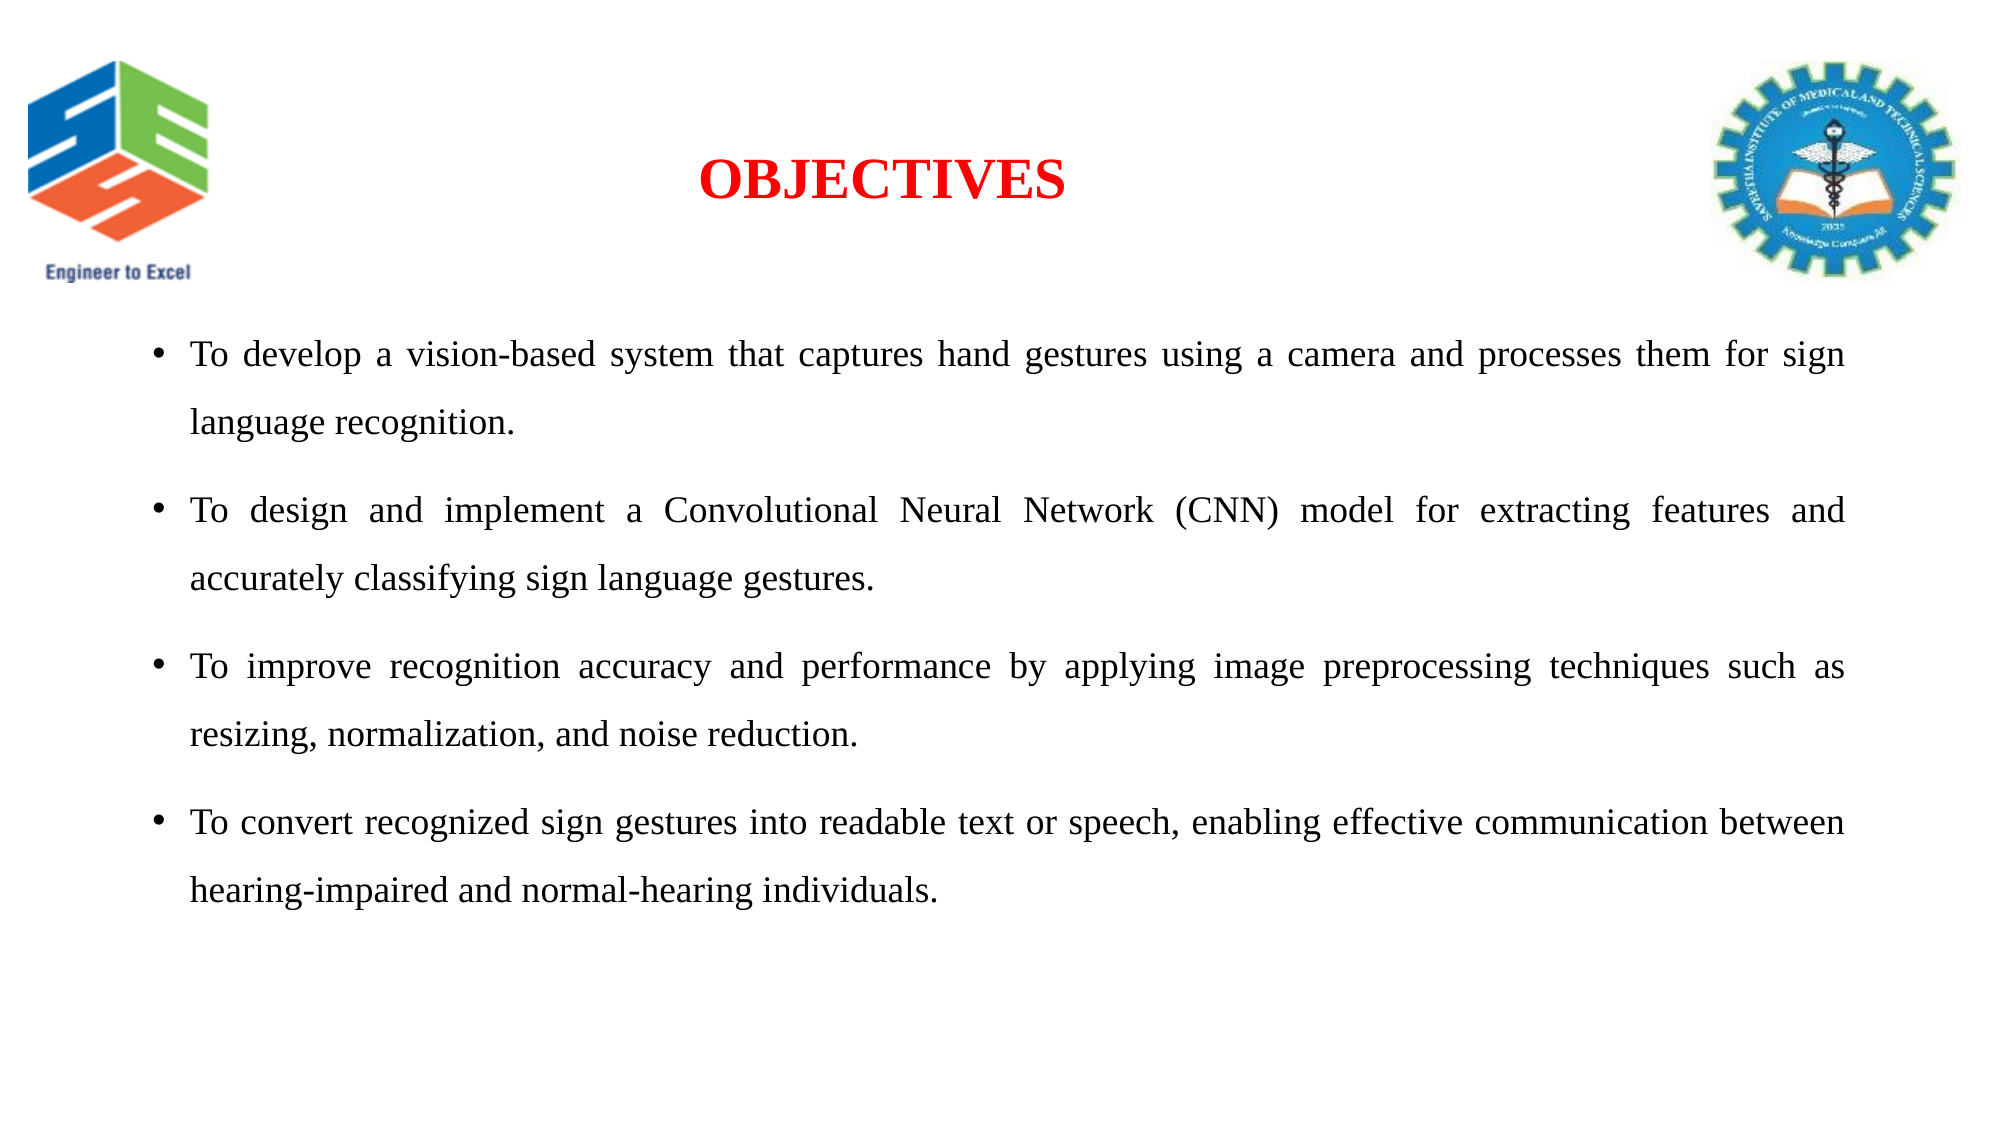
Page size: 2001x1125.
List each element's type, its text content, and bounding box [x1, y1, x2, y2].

title OBJECTIVES [137, 59, 1863, 278]
list To develop a vision-based system that captures hand gestures using a camera and processes them for sign language recognition. To design and implement a Convolutional Neural Network (CNN) model for extracting features and accurately classifying sign language gestures. To improve recognition accuracy and performance by applying image preprocessing techniques such as resizing, normalization, and noise reduction. To convert recognized sign gestures into readable text or speech, enabling effective communication between hearing-impaired and normal-hearing individuals. [137, 299, 1863, 1014]
picture [28, 61, 216, 283]
picture [1711, 61, 1962, 283]
